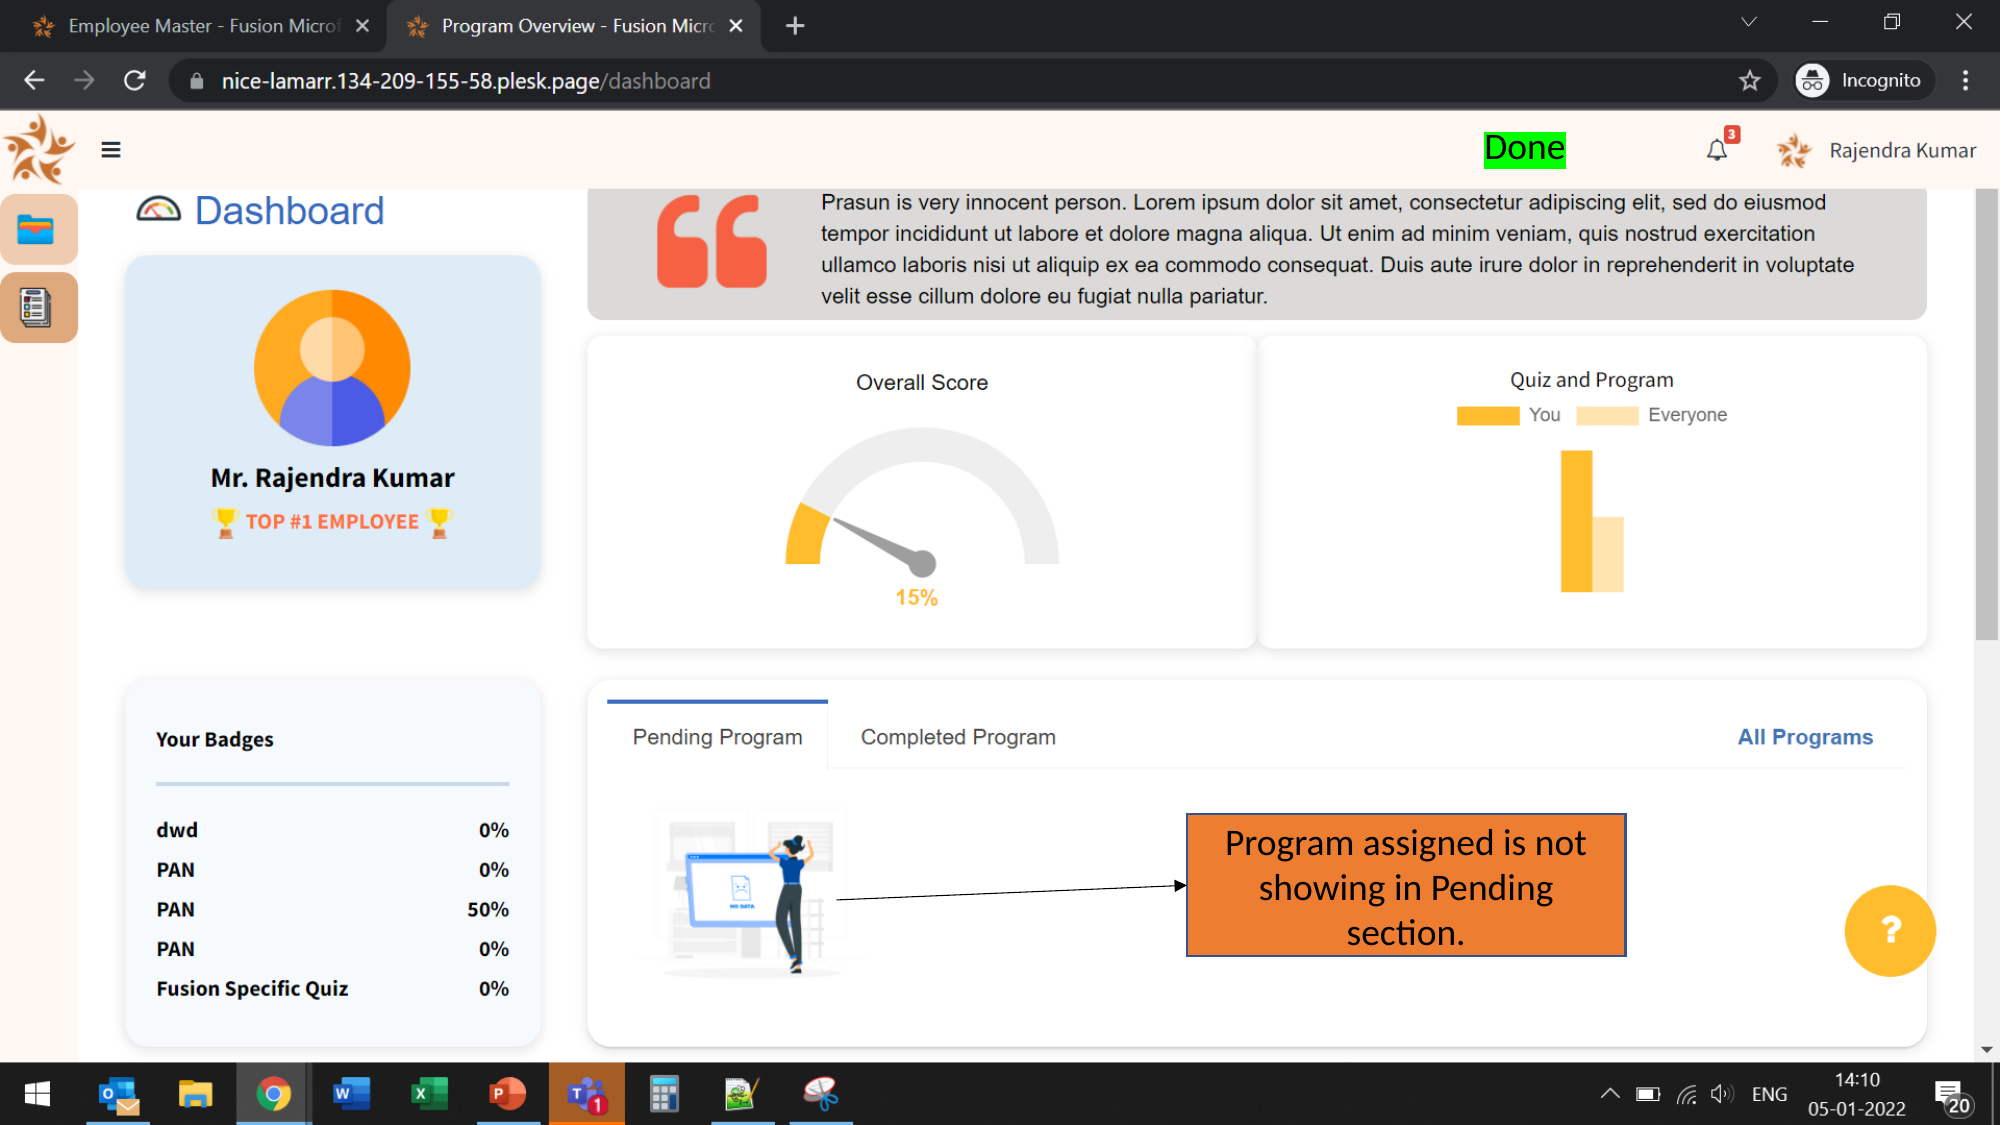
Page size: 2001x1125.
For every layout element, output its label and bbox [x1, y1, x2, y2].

picture [0, 0, 2000, 1125]
text_box [836, 885, 1187, 900]
